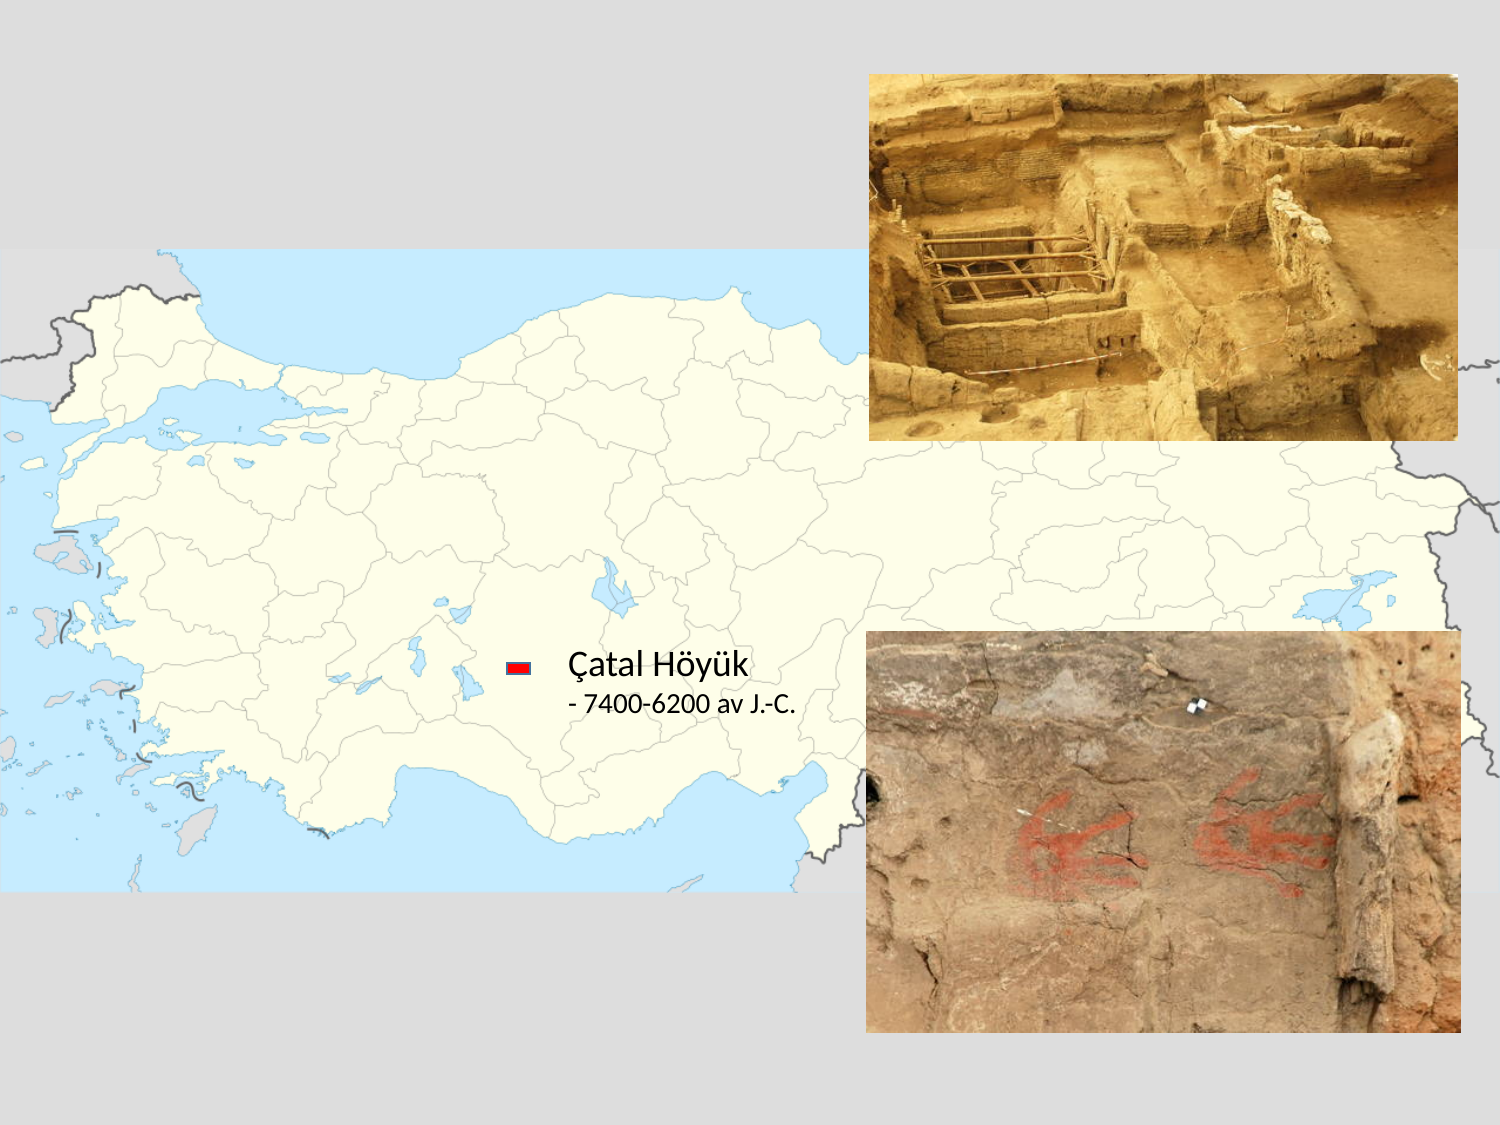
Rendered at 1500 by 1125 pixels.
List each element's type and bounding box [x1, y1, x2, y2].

picture [0, 74, 1500, 1034]
